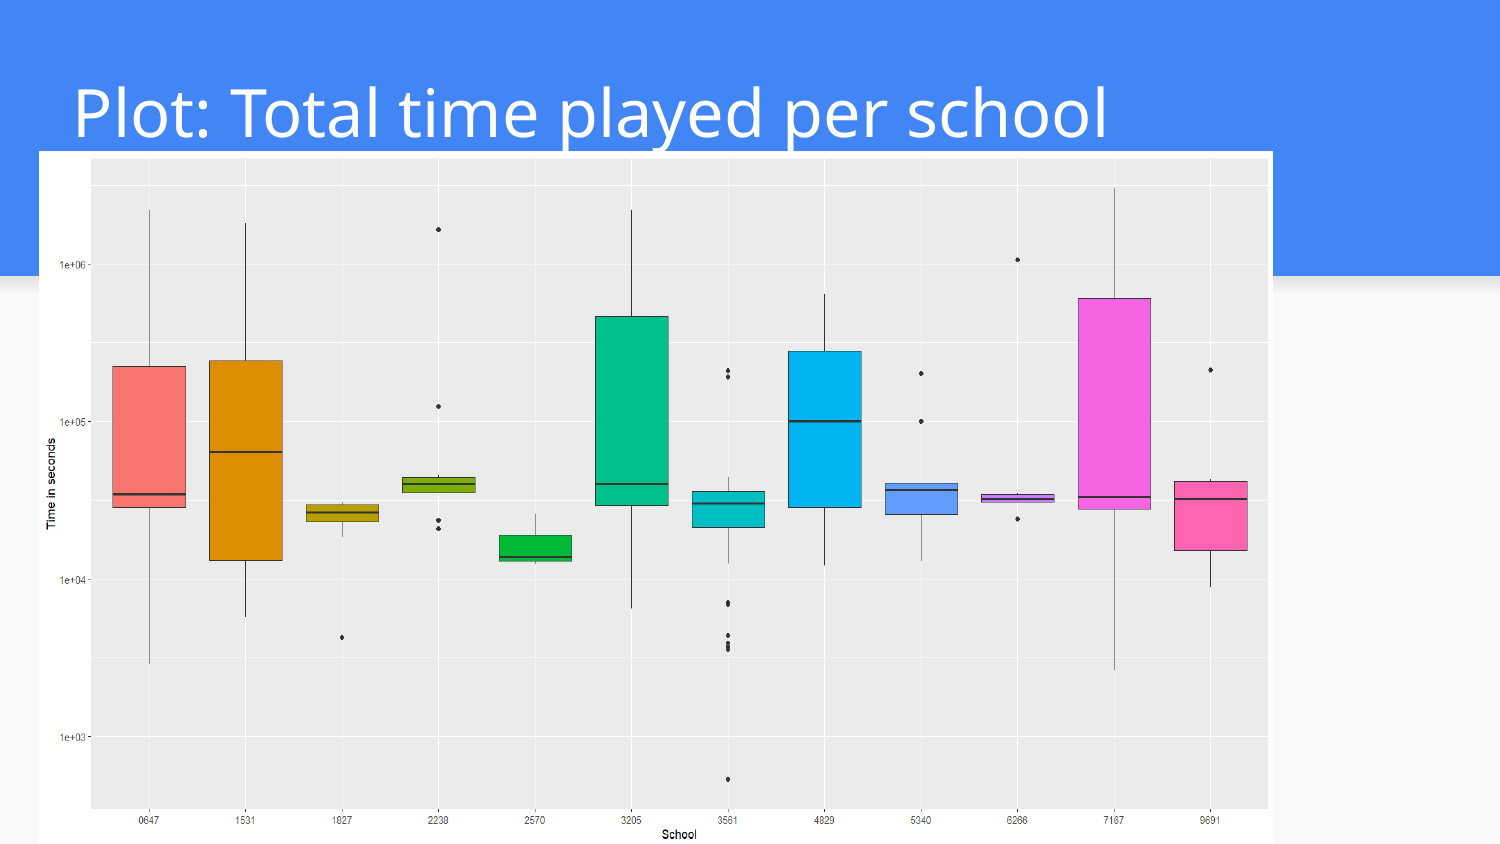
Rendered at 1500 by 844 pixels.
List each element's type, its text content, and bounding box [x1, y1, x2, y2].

title Plot: Total time played per school [57, 39, 1407, 166]
picture [39, 151, 1273, 844]
